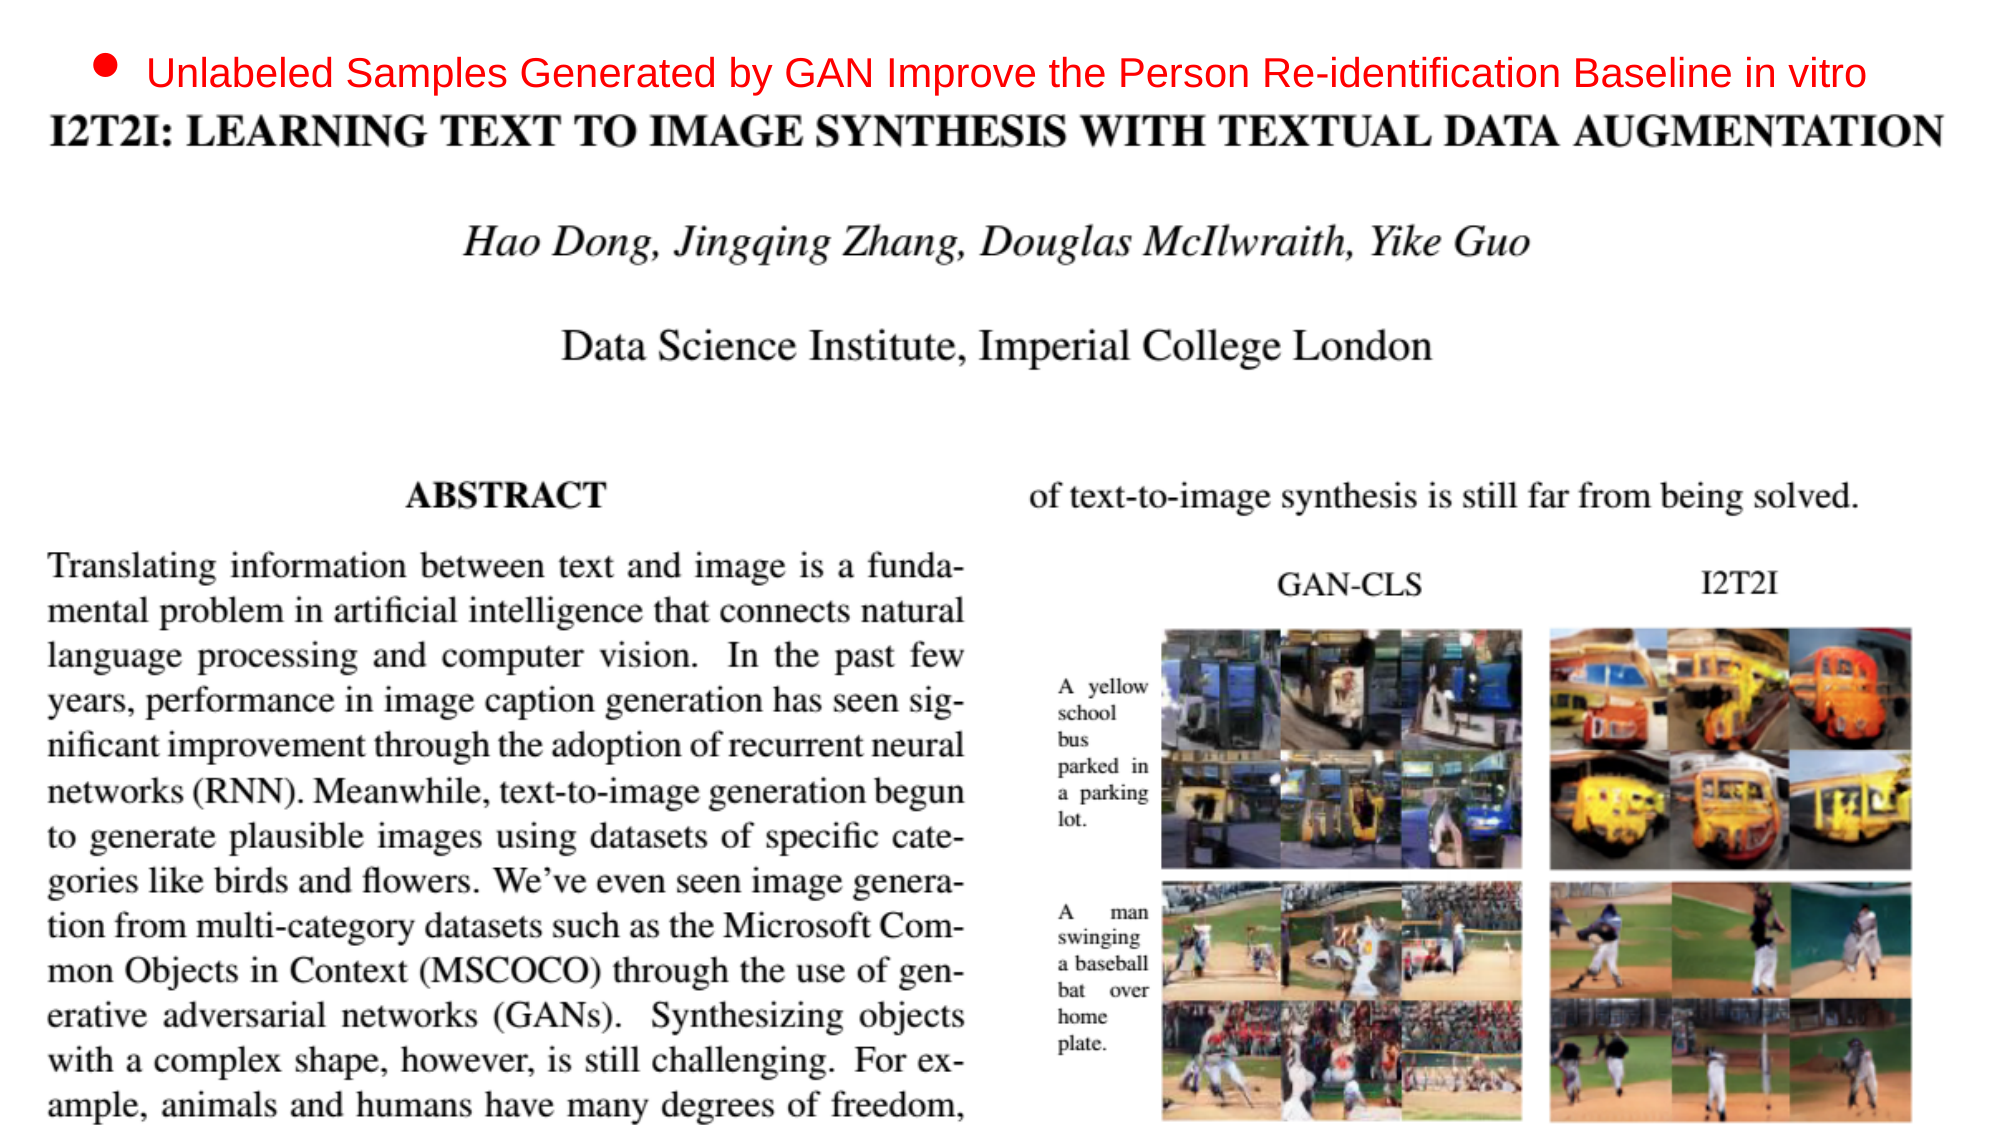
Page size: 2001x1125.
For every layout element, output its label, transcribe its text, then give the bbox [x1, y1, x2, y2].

picture [26, 103, 1974, 1125]
text_box Unlabeled Samples Generated by GAN Improve the Person Re-identification Baseline in vitro [0, 38, 2000, 104]
